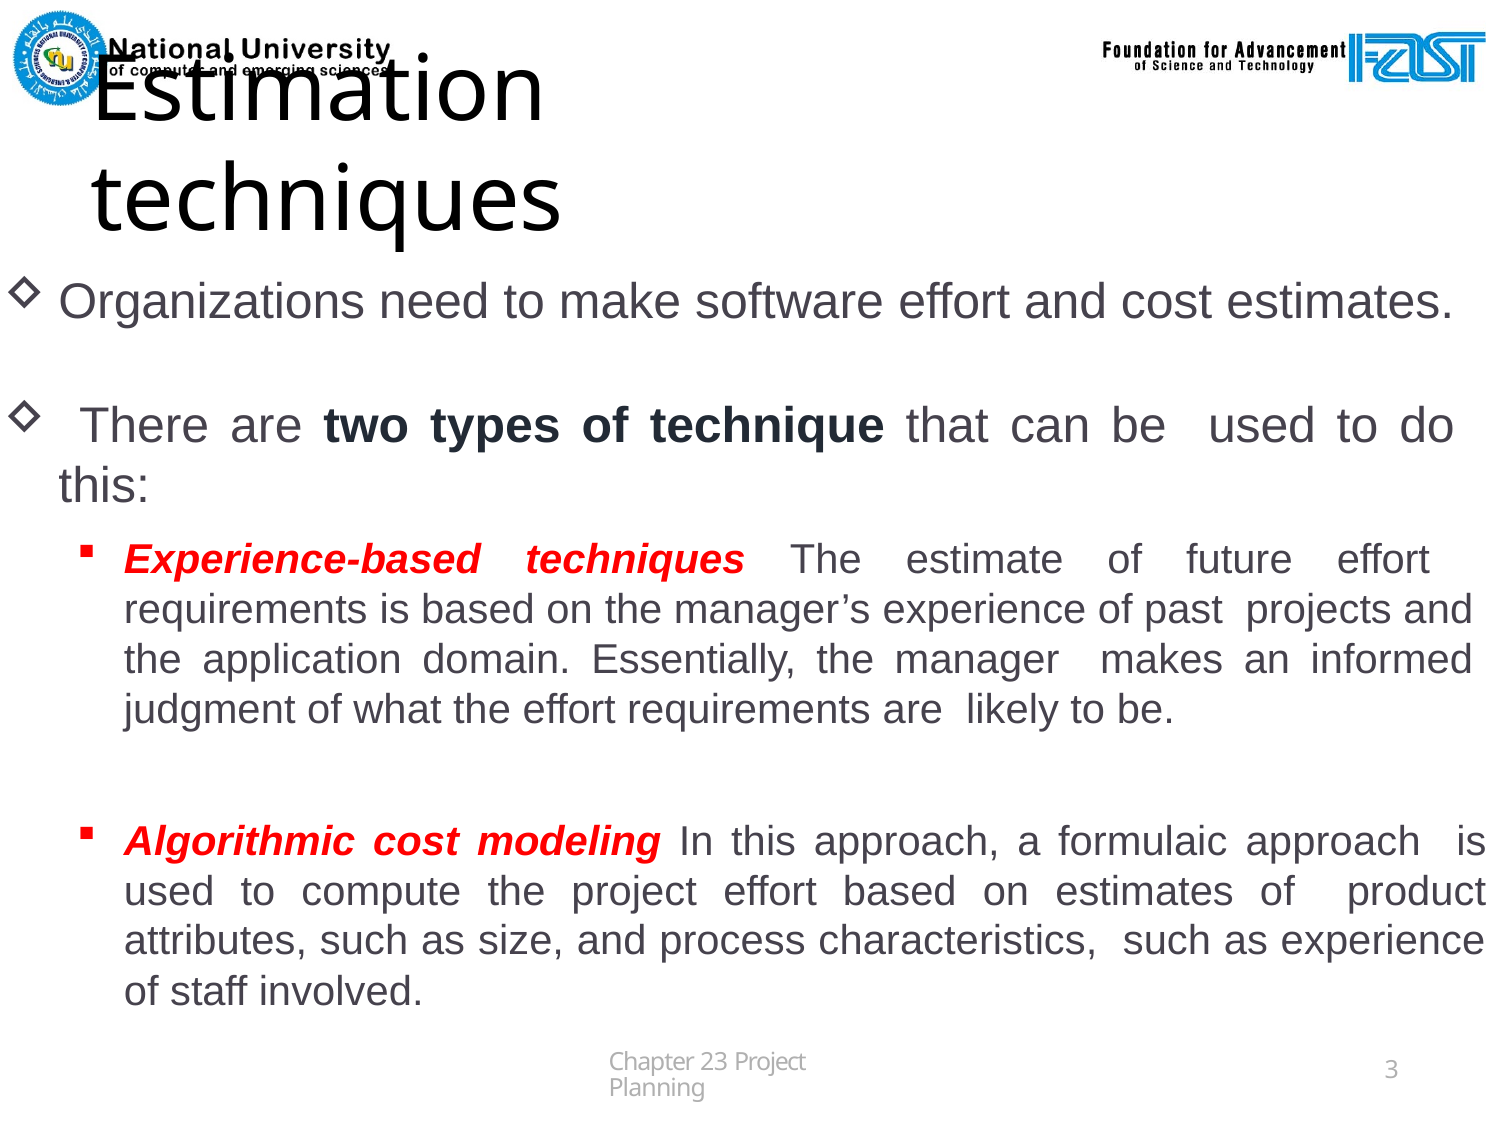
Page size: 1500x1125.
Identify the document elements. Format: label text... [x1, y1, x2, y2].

picture [54, 16, 72, 27]
footer Chapter 23 Project Planning [606, 1014, 894, 1125]
slide_number 3 [1380, 1014, 1415, 1125]
title Estimation techniques [87, 26, 626, 249]
picture [1101, 9, 1486, 106]
picture [19, 21, 87, 98]
picture [12, 10, 394, 106]
picture [71, 88, 81, 97]
text_box Organizations need to make software effort and cost estimates. There are two types of technique that can be used to do this: Experience-based techniques The estimate of future effort requirements is based on the manager’s experience of past projects and the application domain. Essentially, the manager makes an informed judgment of what the effort requirements are likely to be. Algorithmic cost modeling In this approach, a formulaic approach is used to compute the project effort based on estimates of product attributes, such as size, and process characteristics, such as experience of staff involved. [0, 266, 1488, 1014]
